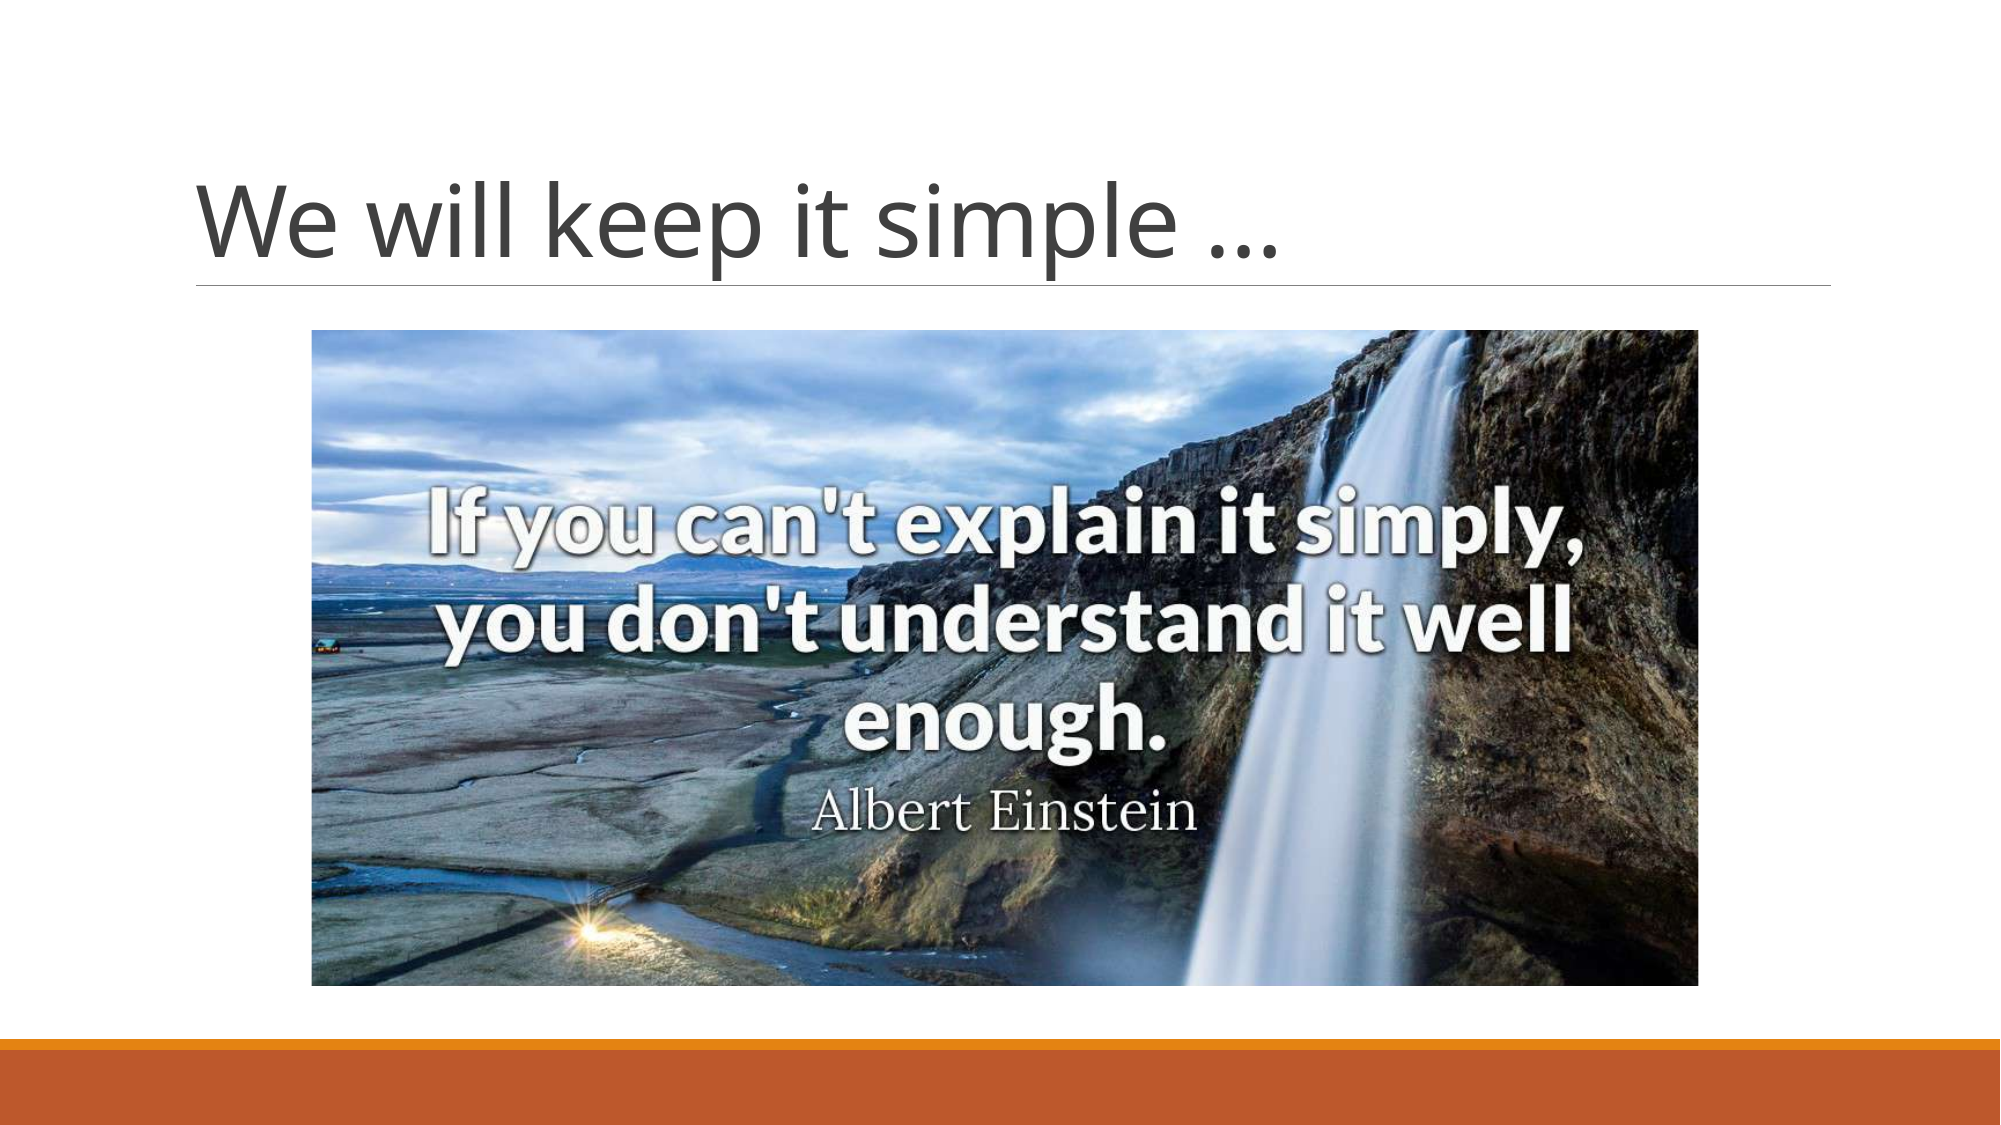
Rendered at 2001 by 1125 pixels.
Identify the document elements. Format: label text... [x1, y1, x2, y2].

picture [311, 330, 1699, 986]
title We will keep it simple … [180, 47, 1830, 285]
